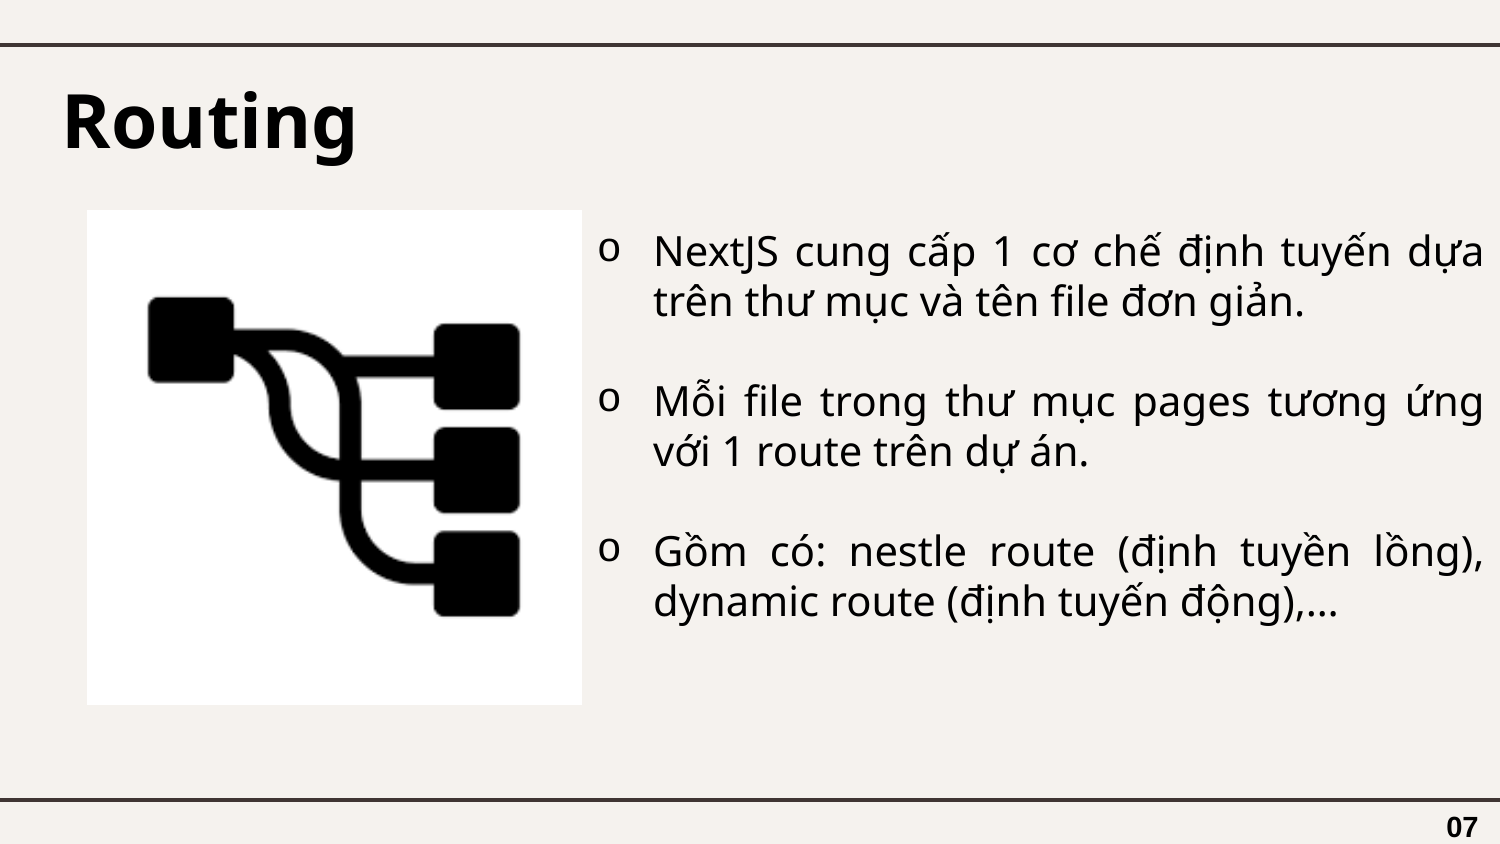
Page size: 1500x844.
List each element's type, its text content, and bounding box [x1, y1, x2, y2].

picture [87, 209, 583, 705]
text_box NextJS cung cấp 1 cơ chế định tuyến dựa trên thư mục và tên file đơn giản. Mỗi file trong thư mục pages tương ứng với 1 route trên dự án. Gồm có: nestle route (định tuyền lồng), dynamic route (định tuyến động),… [581, 210, 1500, 803]
title Routing [46, 58, 1117, 153]
text_box 07 [1377, 771, 1500, 844]
